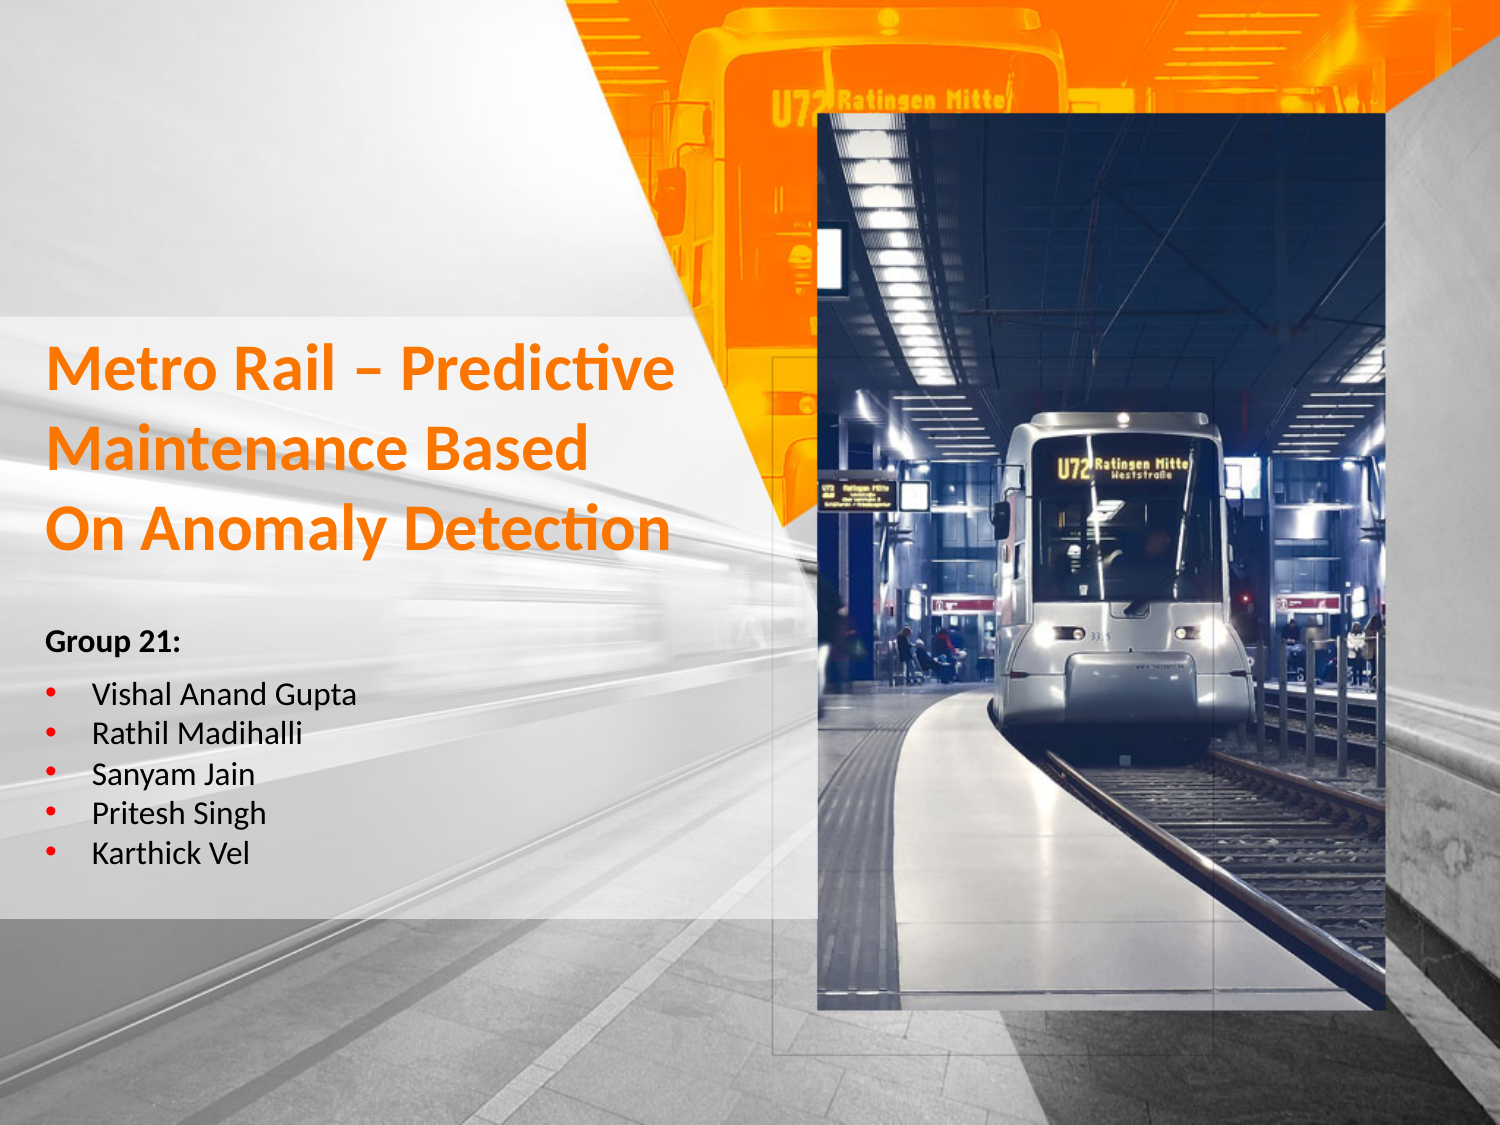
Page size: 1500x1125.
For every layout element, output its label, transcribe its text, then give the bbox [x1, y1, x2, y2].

title Metro Rail – Predictive Maintenance Based On Anomaly Detection [0, 316, 693, 611]
picture [0, 0, 1500, 1125]
text_box [693, 316, 819, 612]
text_box Group 21: Vishal Anand Gupta Rathil Madihalli Sanyam Jain Pritesh Singh Karthick Vel [0, 611, 818, 919]
